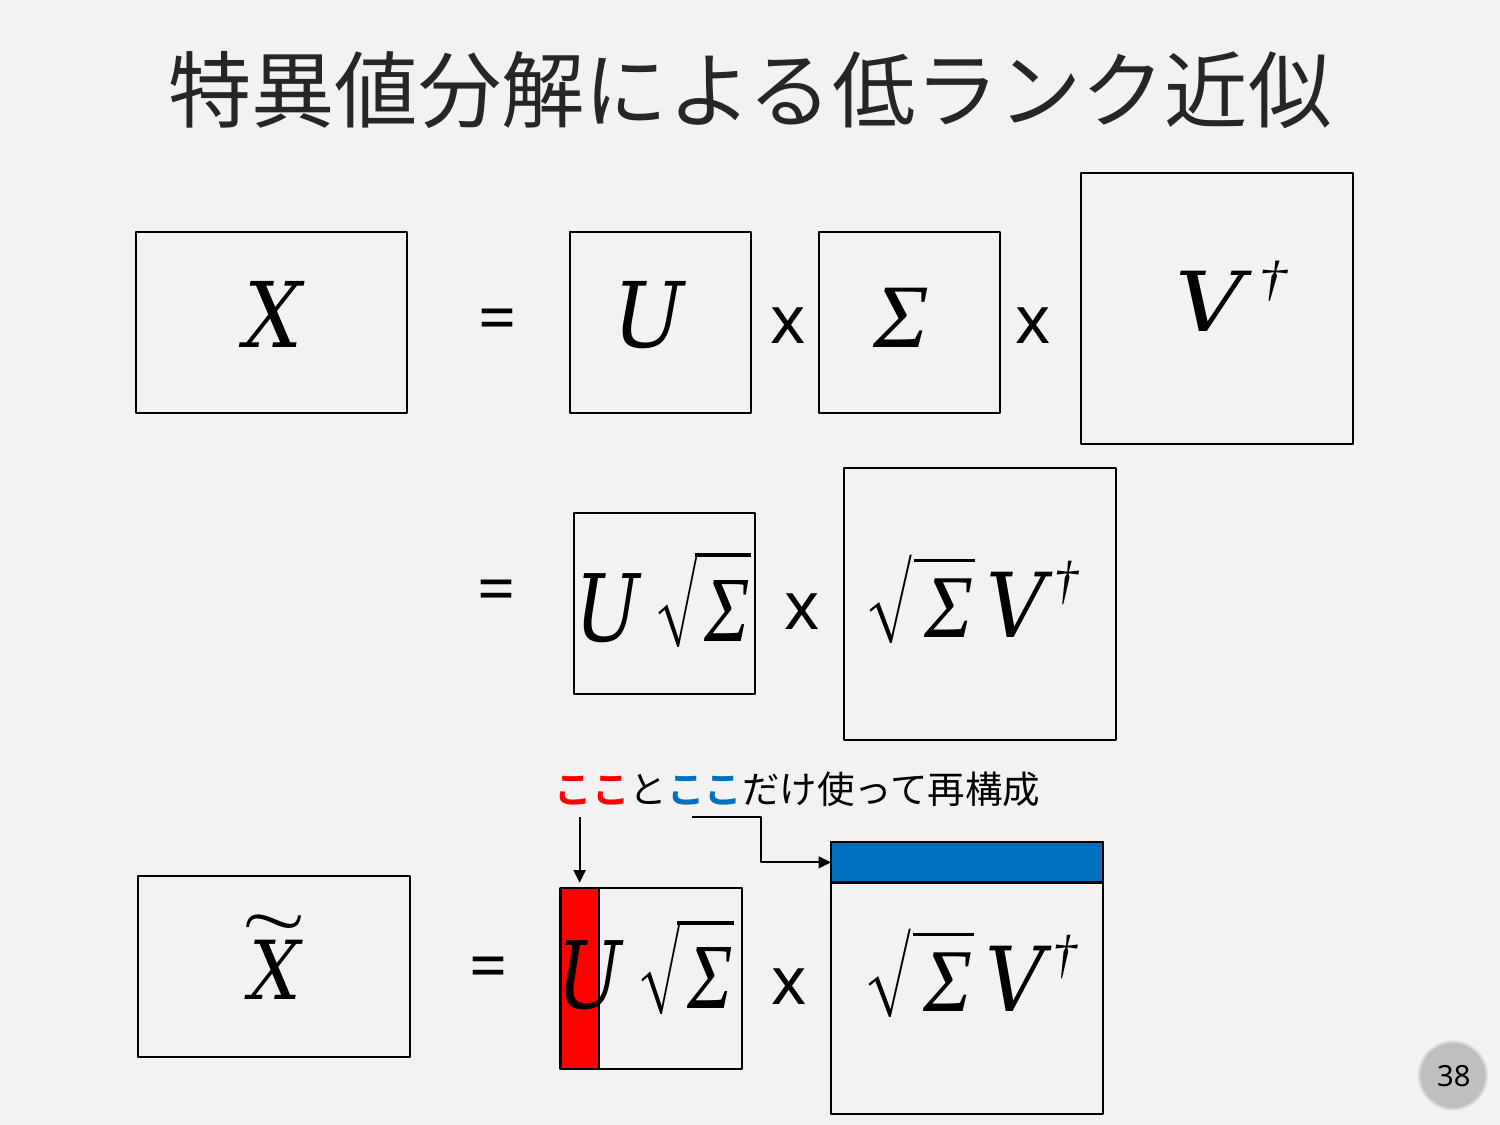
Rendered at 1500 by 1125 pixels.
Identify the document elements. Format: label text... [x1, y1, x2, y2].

text_box [569, 231, 752, 414]
text_box [559, 887, 600, 1070]
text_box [692, 816, 831, 863]
text_box x [769, 555, 837, 651]
text_box [600, 887, 743, 1070]
text_box [137, 875, 411, 1058]
text_box [1080, 172, 1354, 445]
text_box [573, 512, 756, 695]
text_box [830, 841, 1104, 884]
text_box x [1000, 269, 1068, 365]
text_box x [755, 269, 820, 365]
text_box [135, 231, 408, 414]
text_box こことここだけ使って再構成 [539, 758, 1056, 819]
list 特異値分解による低ランク近似 [0, 31, 1500, 155]
text_box [843, 467, 1117, 741]
text_box = [464, 267, 532, 362]
text_box [830, 884, 1104, 1115]
text_box x [756, 930, 824, 1025]
text_box = [463, 538, 531, 634]
text_box [818, 231, 1001, 414]
text_box = [455, 915, 523, 1011]
